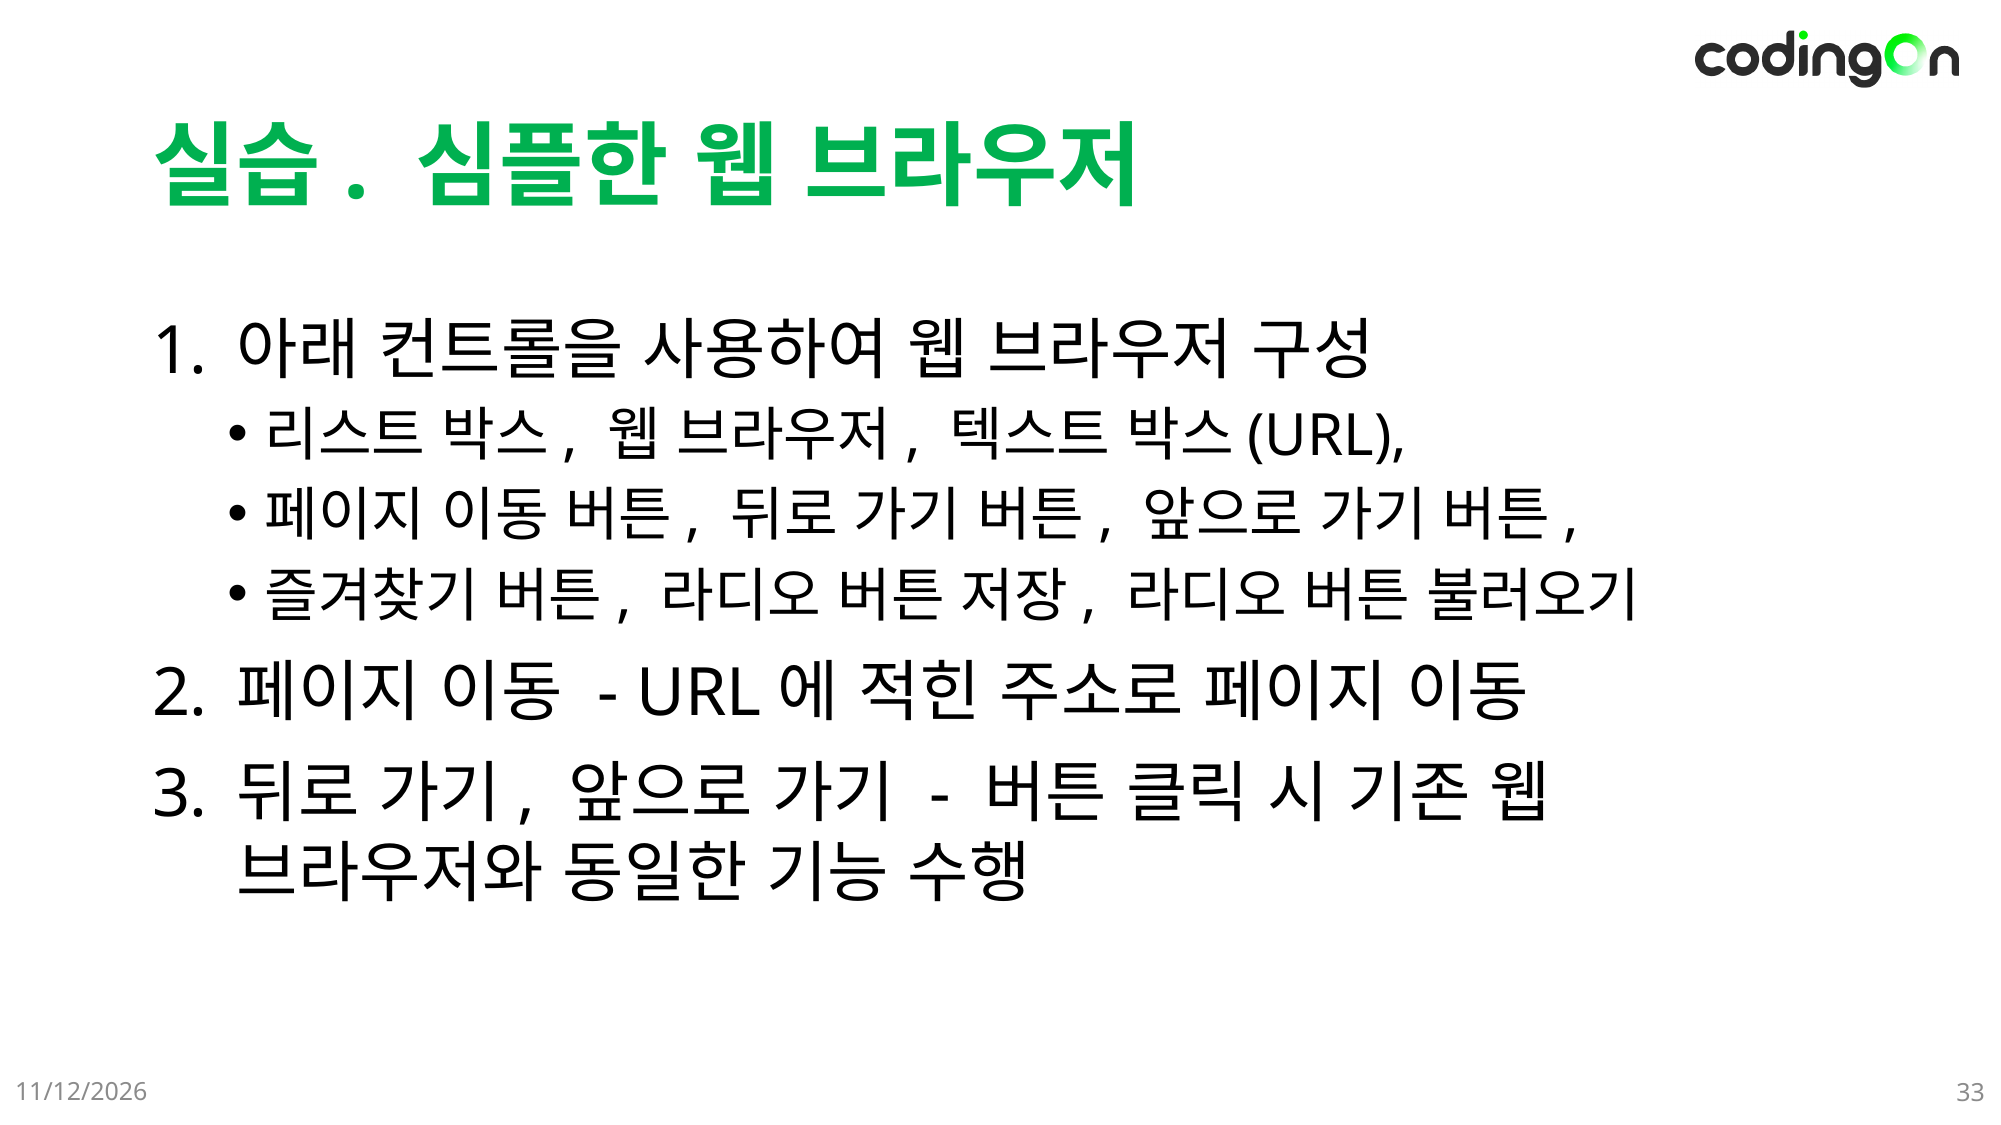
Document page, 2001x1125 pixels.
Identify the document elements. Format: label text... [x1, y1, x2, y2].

list 아래 컨트롤을 사용하여 웹 브라우저 구성 리스트 박스, 웹 브라우저, 텍스트 박스(URL), 페이지 이동 버튼, 뒤로 가기 버튼, 앞으로 가기 버튼, 즐겨찾기 버튼, 라디오 버튼 저장, 라디오 버튼 불러오기 페이지 이동 - URL에 적힌 주소로 페이지 이동 뒤로 가기, 앞으로 가기 - 버튼 클릭 시 기존 웹 브라우저와 동일한 기능 수행 [137, 299, 1863, 1014]
picture [1695, 30, 1959, 88]
title 실습. 심플한 웹 브라우저 [137, 59, 1863, 278]
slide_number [0, 1062, 450, 1123]
slide_number 33 [1550, 1063, 2000, 1124]
